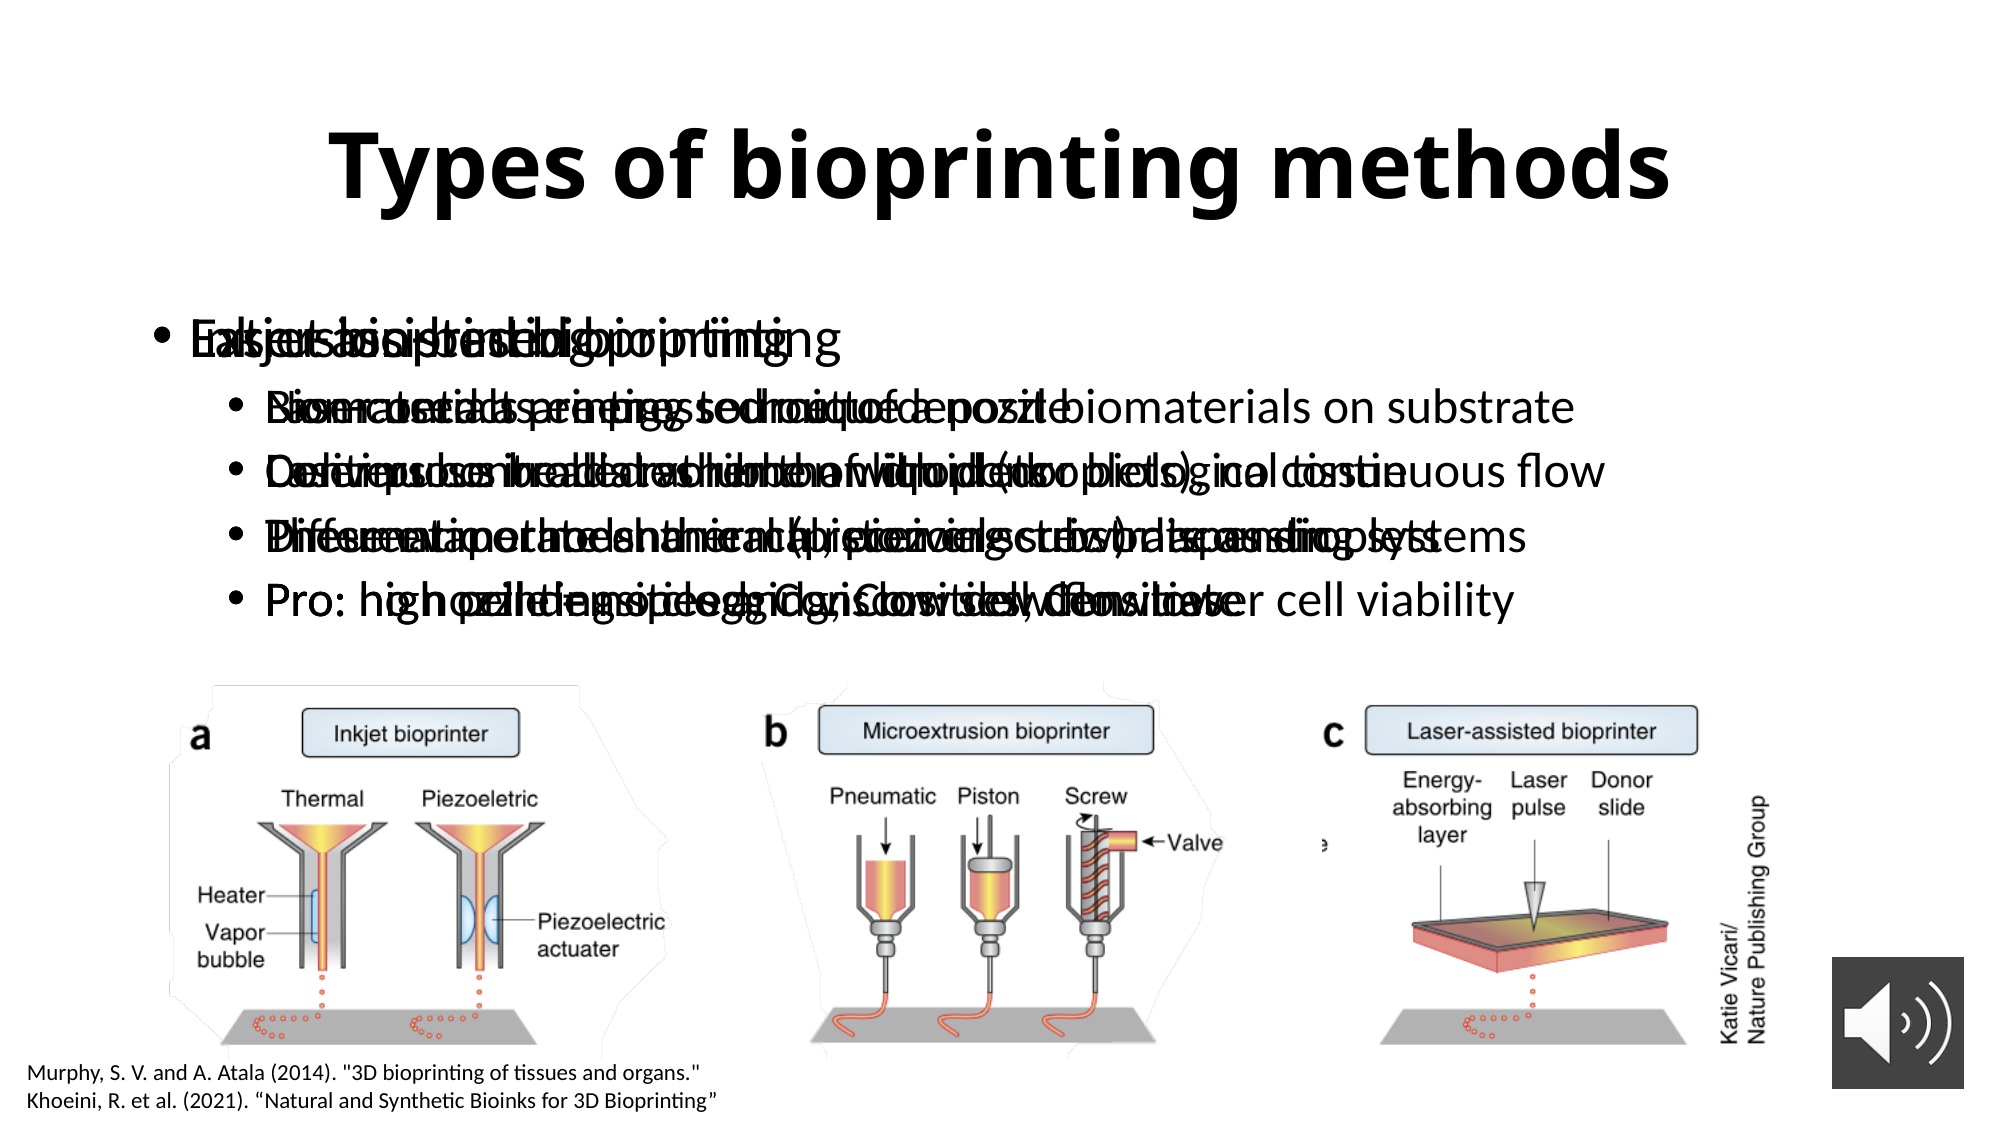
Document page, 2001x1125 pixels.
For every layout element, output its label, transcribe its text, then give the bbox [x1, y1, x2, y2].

picture [761, 681, 1239, 1059]
picture [1322, 681, 1780, 1061]
picture [1831, 956, 1965, 1090]
picture [162, 681, 678, 1061]
title Types of bioprinting methods [137, 59, 1863, 278]
list Inkjet bioprinting Non-contact printing technique Delivers controlled volume of liquid (droplets), no continuous flow Different methods: thermal, piezoelectric or acoustic Pro: high printing speed; Con: low cell densities [137, 299, 1863, 1014]
text_box Murphy, S. V. and A. Atala (2014). "3D bioprinting of tissues and organs." Khoeini, R. et al. (2021). “Natural and Synthetic Bioinks for 3D Bioprinting” [12, 1050, 733, 1121]
